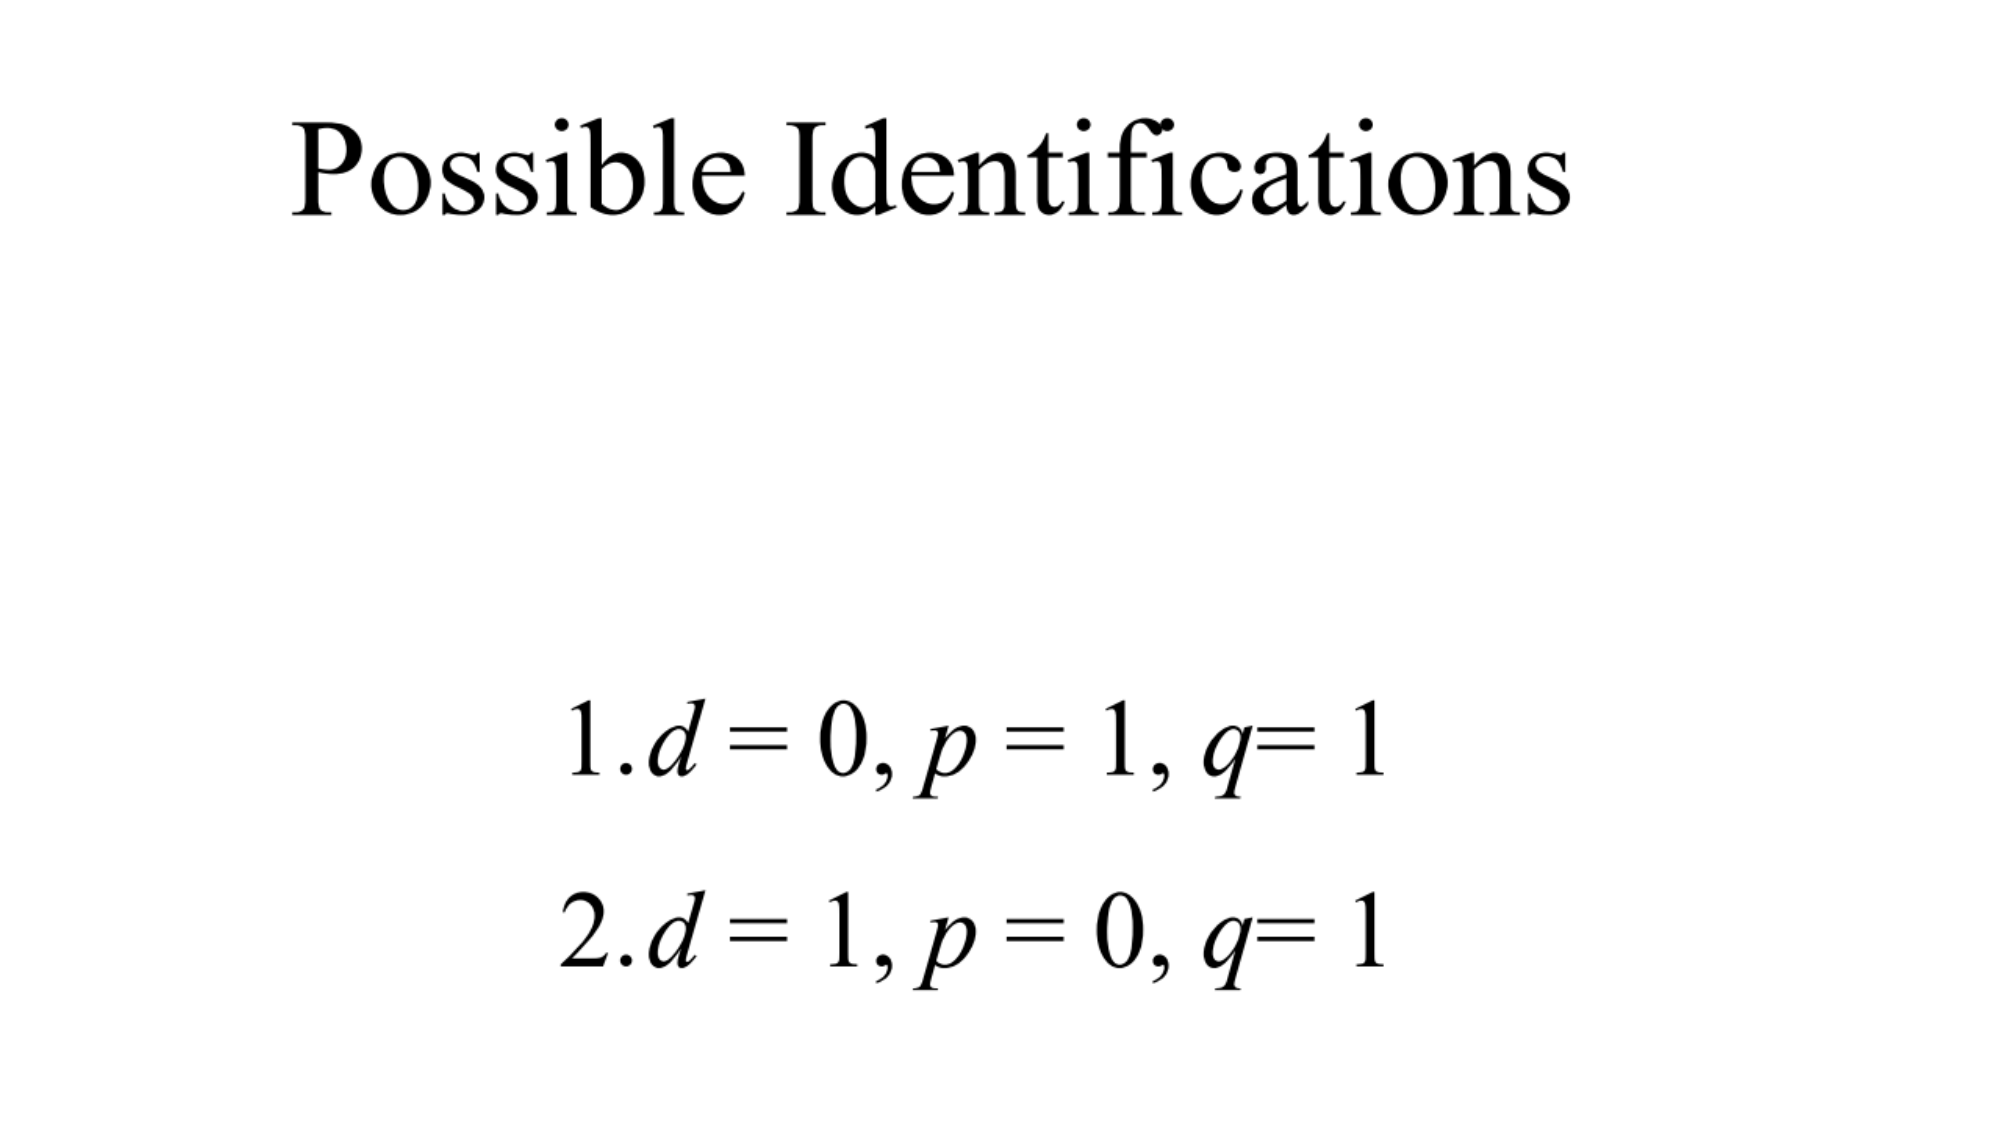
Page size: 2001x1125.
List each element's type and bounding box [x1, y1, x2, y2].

picture [261, 30, 1739, 1095]
